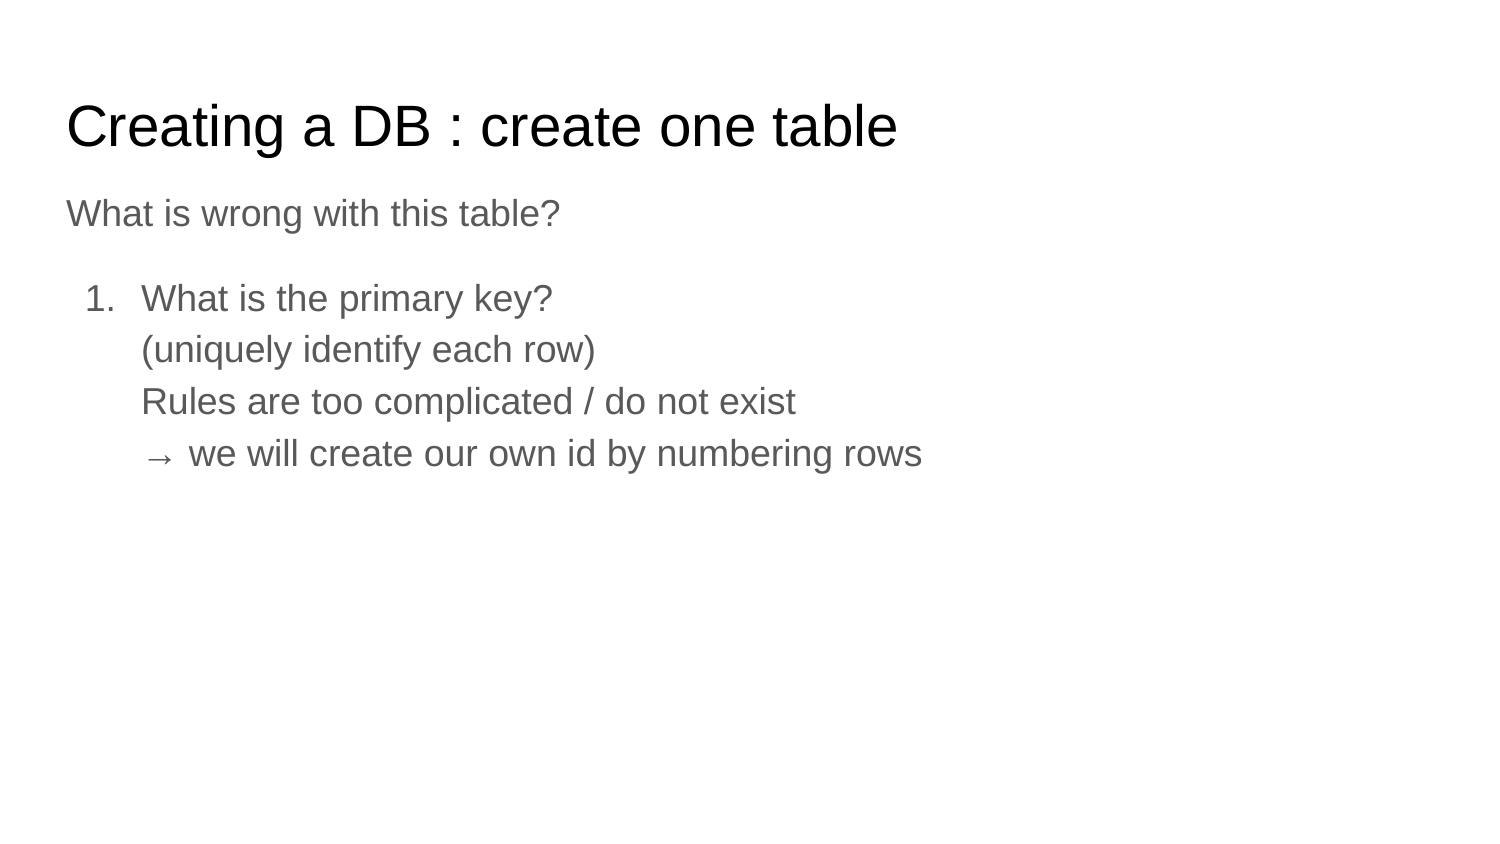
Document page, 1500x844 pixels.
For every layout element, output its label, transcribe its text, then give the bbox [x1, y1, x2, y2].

list What is wrong with this table? What is the primary key? (uniquely identify each row) Rules are too complicated / do not exist → we will create our own id by numbering rows [51, 166, 1449, 822]
title Creating a DB : create one table [51, 72, 1449, 166]
